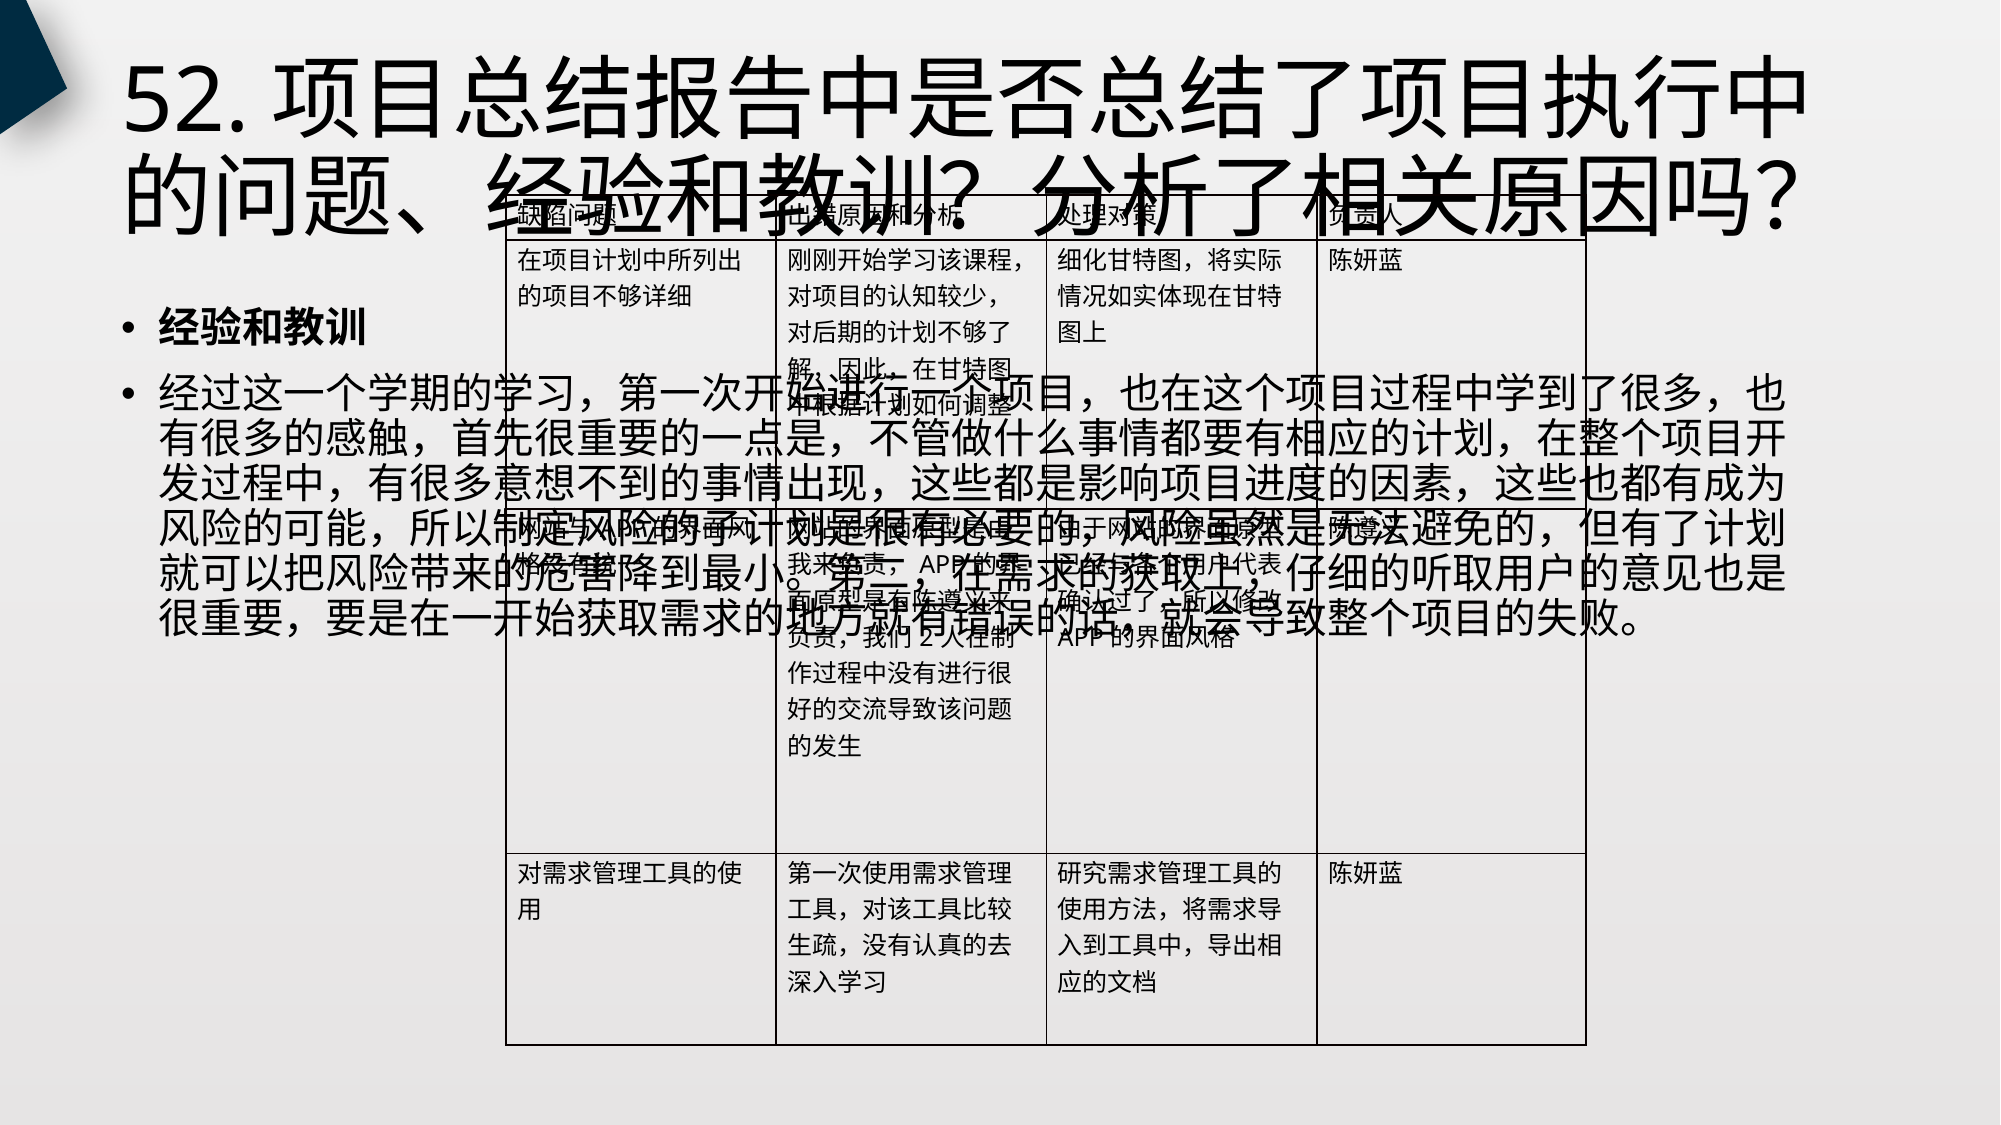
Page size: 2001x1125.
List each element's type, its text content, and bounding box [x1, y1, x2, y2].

text_box [0, 0, 68, 135]
table_header 出错原因和分析 [777, 196, 1046, 239]
table_header 负责人 [1318, 196, 1585, 239]
list 经验和教训 经过这一个学期的学习，第一次开始进行一个项目，也在这个项目过程中学到了很多，也有很多的感触，首先很重要的一点是，不管做什么事情都要有相应的计划，在整个项目开发过程中，有很多意想不到的事情出现，这些都是影响项目进度的因素，这些也都有成为风险的可能，所以制定风险的子计划是很有必要的，风险虽然是无法避免的，但有了计划就可以把风险带来的危害降到最小。第二，在需求的获取上，仔细的听取用户的意见也是很重要，要是在一开始获取需求的地方就有错误的话，就会导致整个项目的失败。 [106, 299, 505, 1014]
table_cell 陈妍蓝 [1318, 241, 1585, 508]
table_cell 细化甘特图，将实际情况如实体现在甘特图上 [1047, 241, 1316, 508]
title 52.项目总结报告中是否总结了项目执行中的问题、经验和教训？分析了相关原因吗？ [106, 42, 1832, 260]
table_cell 网站与APP的界面风格没有统一 [507, 510, 775, 853]
table_cell 在项目计划中所列出的项目不够详细 [507, 241, 775, 508]
table_cell 由于网站的界面原型已经与各个用户代表确认过了，所以修改APP的界面风格 [1047, 510, 1316, 853]
table_header 缺陷问题 [507, 196, 775, 239]
table_cell 对需求管理工具的使用 [507, 854, 775, 1044]
table_cell 网站的界面原型是由我来负责，APP的界面原型是有陈遵义来负责，我们2人在制作过程中没有进行很好的交流导致该问题的发生 [777, 510, 1046, 853]
list 经验和教训 经过这一个学期的学习，第一次开始进行一个项目，也在这个项目过程中学到了很多，也有很多的感触，首先很重要的一点是，不管做什么事情都要有相应的计划，在整个项目开发过程中，有很多意想不到的事情出现，这些都是影响项目进度的因素，这些也都有成为风险的可能，所以制定风险的子计划是很有必要的，风险虽然是无法避免的，但有了计划就可以把风险带来的危害降到最小。第二，在需求的获取上，仔细的听取用户的意见也是很重要，要是在一开始获取需求的地方就有错误的话，就会导致整个项目的失败。 [1587, 299, 1832, 1014]
table_header 处理对策 [1047, 196, 1316, 239]
table_cell 第一次使用需求管理工具，对该工具比较生疏，没有认真的去深入学习 [777, 854, 1046, 1044]
table_cell 陈遵义 [1318, 510, 1585, 853]
table_cell 刚刚开始学习该课程，对项目的认知较少，对后期的计划不够了解，因此，在甘特图中根据计划如何调整 [777, 241, 1046, 508]
table_cell 研究需求管理工具的使用方法，将需求导入到工具中，导出相应的文档 [1047, 854, 1316, 1044]
table_cell 陈妍蓝 [1318, 854, 1585, 1044]
